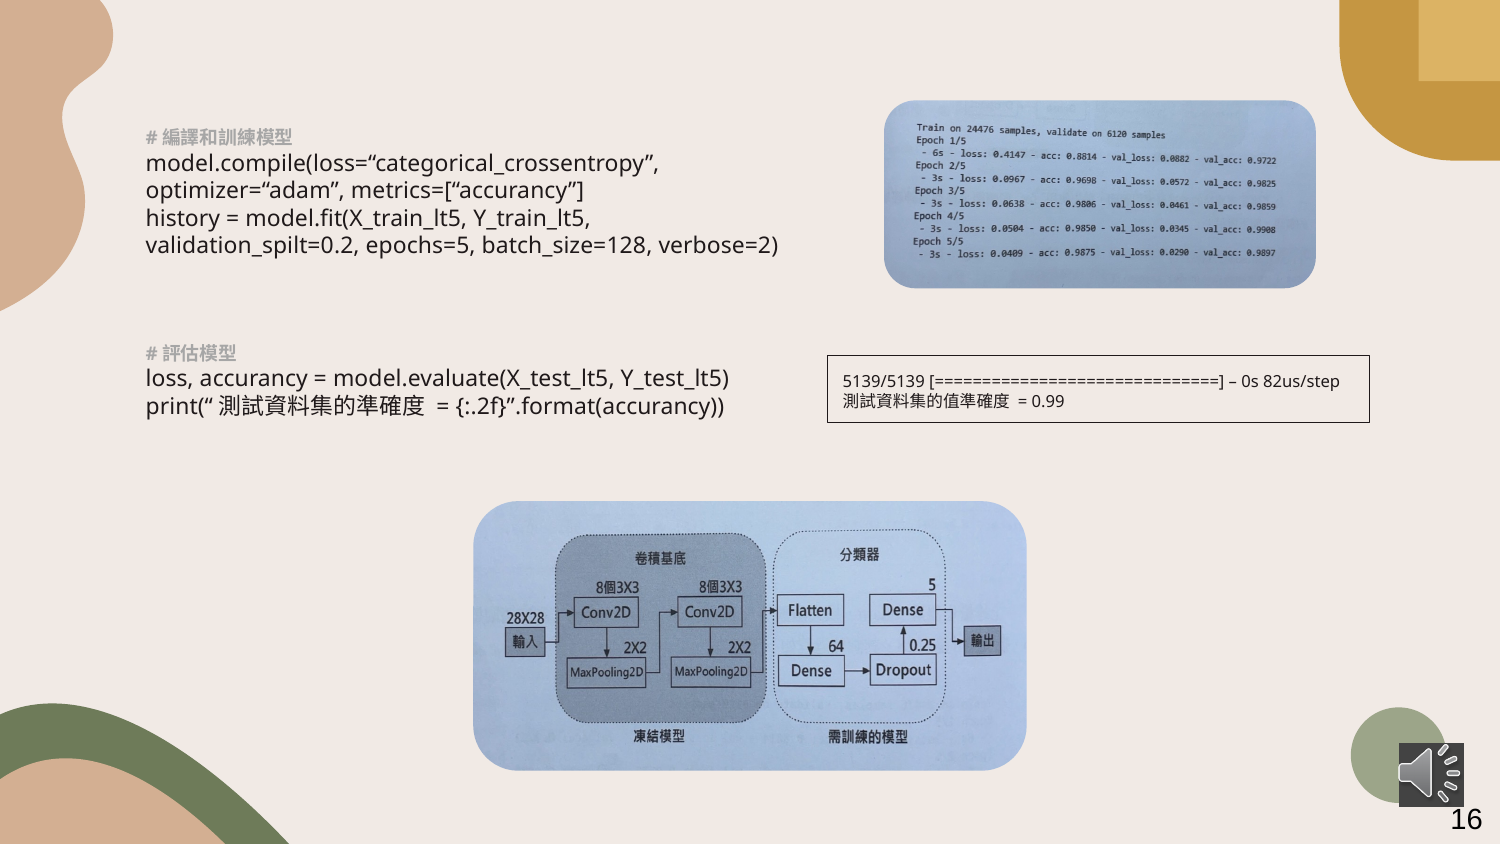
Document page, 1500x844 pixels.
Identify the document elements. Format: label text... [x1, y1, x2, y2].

picture [1397, 741, 1465, 809]
text_box [881, 98, 1318, 291]
text_box #評估模型 loss, accurancy = model.evaluate(X_test_lt5, Y_test_lt5) print(“測試資料集的準確度 = {:.2f}”.format(accurancy)) [130, 326, 899, 438]
text_box #編譯和訓練模型 model.compile(loss=“categorical_crossentropy”, optimizer=“adam”, metrics=[“accurancy”] history = model.fit(X_train_lt5, Y_train_lt5, validation_spilt=0.2, epochs=5, batch_size=128, verbose=2) [130, 111, 823, 278]
text_box 16 [1435, 793, 1500, 843]
text_box 5139/5139 [==============================] – 0s 82us/step 測試資料集的值準確度 = 0.99 [827, 355, 1370, 422]
text_box [471, 498, 1029, 773]
